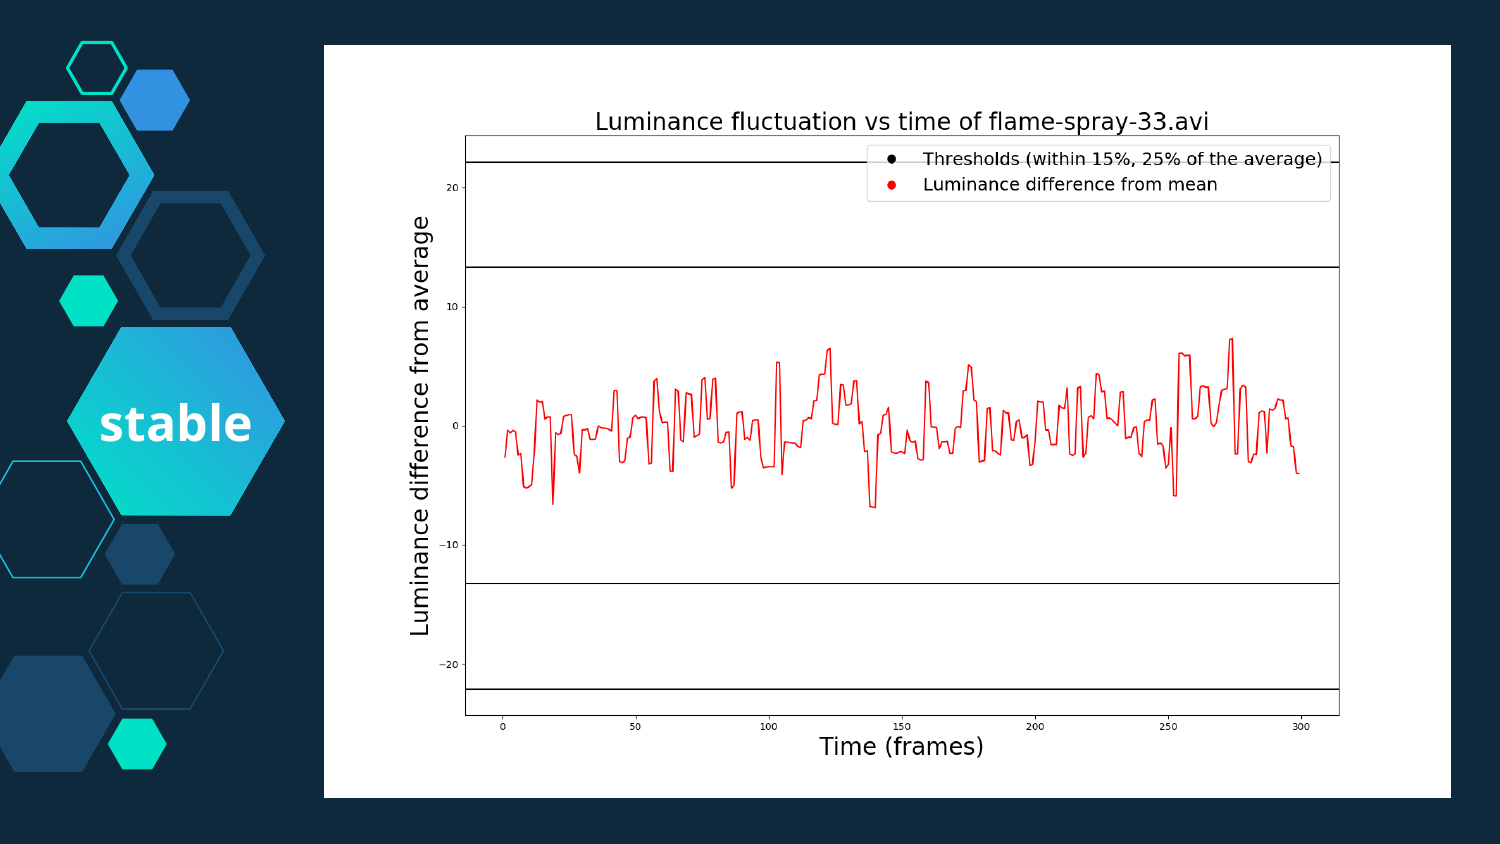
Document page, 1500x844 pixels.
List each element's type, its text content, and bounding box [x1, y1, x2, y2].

text_box stable [79, 326, 274, 518]
picture [324, 45, 1451, 799]
text_box [59, 275, 119, 327]
